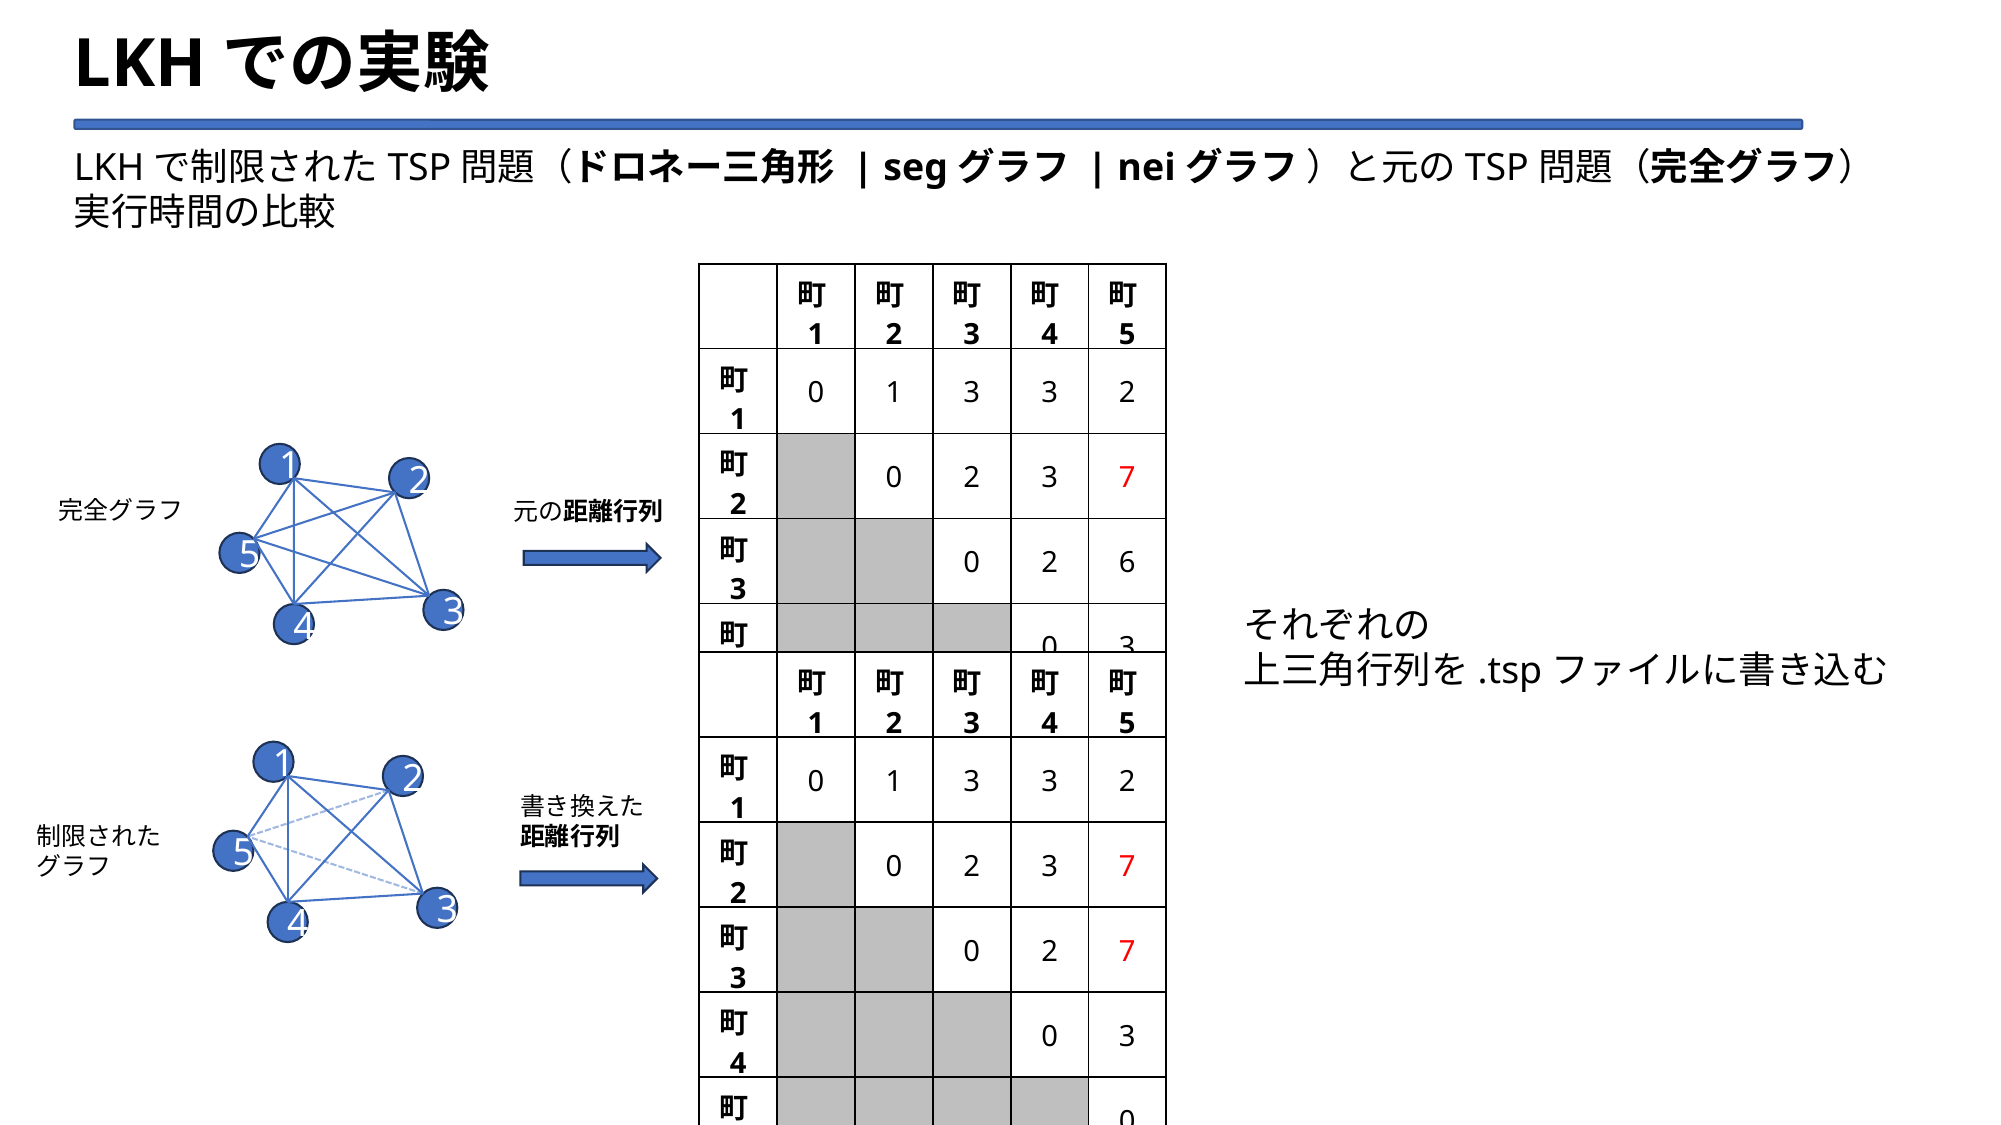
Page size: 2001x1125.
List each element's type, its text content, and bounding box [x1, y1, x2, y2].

table_cell 2 [934, 434, 1010, 518]
table_cell 2 [934, 823, 1010, 906]
table_cell [856, 1078, 932, 1125]
table_cell 0 [1012, 604, 1088, 651]
table_header 町5 [1089, 265, 1165, 348]
table_header 町2 [856, 265, 932, 348]
table_cell 町2 [700, 823, 776, 906]
table_cell [934, 1078, 1010, 1125]
table_header [700, 653, 776, 736]
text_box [219, 443, 464, 645]
table_header [700, 265, 776, 348]
table_cell 3 [1012, 823, 1088, 906]
text_box 制限された グラフ [21, 813, 181, 888]
text_box LKHで制限されたTSP問題（ドロネー三角形 | segグラフ | neiグラフ ）と元のTSP問題（完全グラフ） 実行時間の比較 [58, 136, 1992, 241]
table_cell 7 [1089, 823, 1165, 906]
table_cell [1012, 1078, 1088, 1125]
table_cell [778, 908, 854, 991]
text_box 書き換えた 距離行列 [505, 782, 661, 858]
table_cell 3 [1012, 738, 1088, 821]
table_cell 0 [934, 908, 1010, 991]
table_cell 0 [856, 434, 932, 518]
table_cell 町5 [700, 1078, 776, 1125]
table_header 町1 [778, 653, 854, 736]
table_header 町4 [1012, 653, 1088, 736]
table_cell 0 [778, 738, 854, 821]
table_cell 町1 [700, 738, 776, 821]
table_cell 町2 [700, 434, 776, 518]
table_cell 3 [934, 738, 1010, 821]
table_cell 町3 [700, 908, 776, 991]
table_header 町2 [856, 653, 932, 736]
table_cell [778, 993, 854, 1076]
table_cell 町4 [700, 993, 776, 1076]
table_cell 0 [1012, 993, 1088, 1076]
table_cell 2 [1012, 519, 1088, 603]
table_cell 1 [856, 349, 932, 433]
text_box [213, 741, 458, 943]
table_cell [778, 604, 854, 651]
table_cell 3 [1012, 349, 1088, 433]
table_cell [778, 823, 854, 906]
table_header 町4 [1012, 265, 1088, 348]
table_cell [934, 993, 1010, 1076]
table_cell 1 [856, 738, 932, 821]
table_cell 2 [1012, 908, 1088, 991]
table_cell 0 [778, 349, 854, 433]
table_cell [856, 908, 932, 991]
table_cell 2 [1089, 349, 1165, 433]
table_cell 3 [1089, 604, 1165, 651]
table_cell 7 [1089, 434, 1165, 518]
text_box 元の距離行列 [498, 488, 679, 534]
table_cell 町4 [700, 604, 776, 651]
text_box 完全グラフ [43, 487, 199, 533]
table_header 町1 [778, 265, 854, 348]
table_cell [856, 604, 932, 651]
table_header 町5 [1089, 653, 1165, 736]
table_cell 6 [1089, 519, 1165, 603]
table_cell 0 [1089, 1078, 1165, 1125]
table_cell [778, 434, 854, 518]
table_cell 3 [1089, 993, 1165, 1076]
table_cell 3 [1012, 434, 1088, 518]
table_cell 町1 [700, 349, 776, 433]
table_header 町3 [934, 653, 1010, 736]
table_cell [856, 993, 932, 1076]
table_cell [778, 1078, 854, 1125]
table_cell [934, 604, 1010, 651]
title LKHでの実験 [58, 16, 1787, 115]
text_box [522, 541, 662, 575]
table_header 町3 [934, 265, 1010, 348]
table_cell [856, 519, 932, 603]
table_cell [778, 519, 854, 603]
table_cell 0 [856, 823, 932, 906]
text_box [519, 861, 659, 895]
table_cell 2 [1089, 738, 1165, 821]
table_cell 町3 [700, 519, 776, 603]
text_box それぞれの 上三角行列を.tspファイルに書き込む [1228, 593, 1904, 699]
text_box [73, 118, 1804, 130]
table_cell 0 [934, 519, 1010, 603]
table_cell 3 [934, 349, 1010, 433]
table_cell 7 [1089, 908, 1165, 991]
